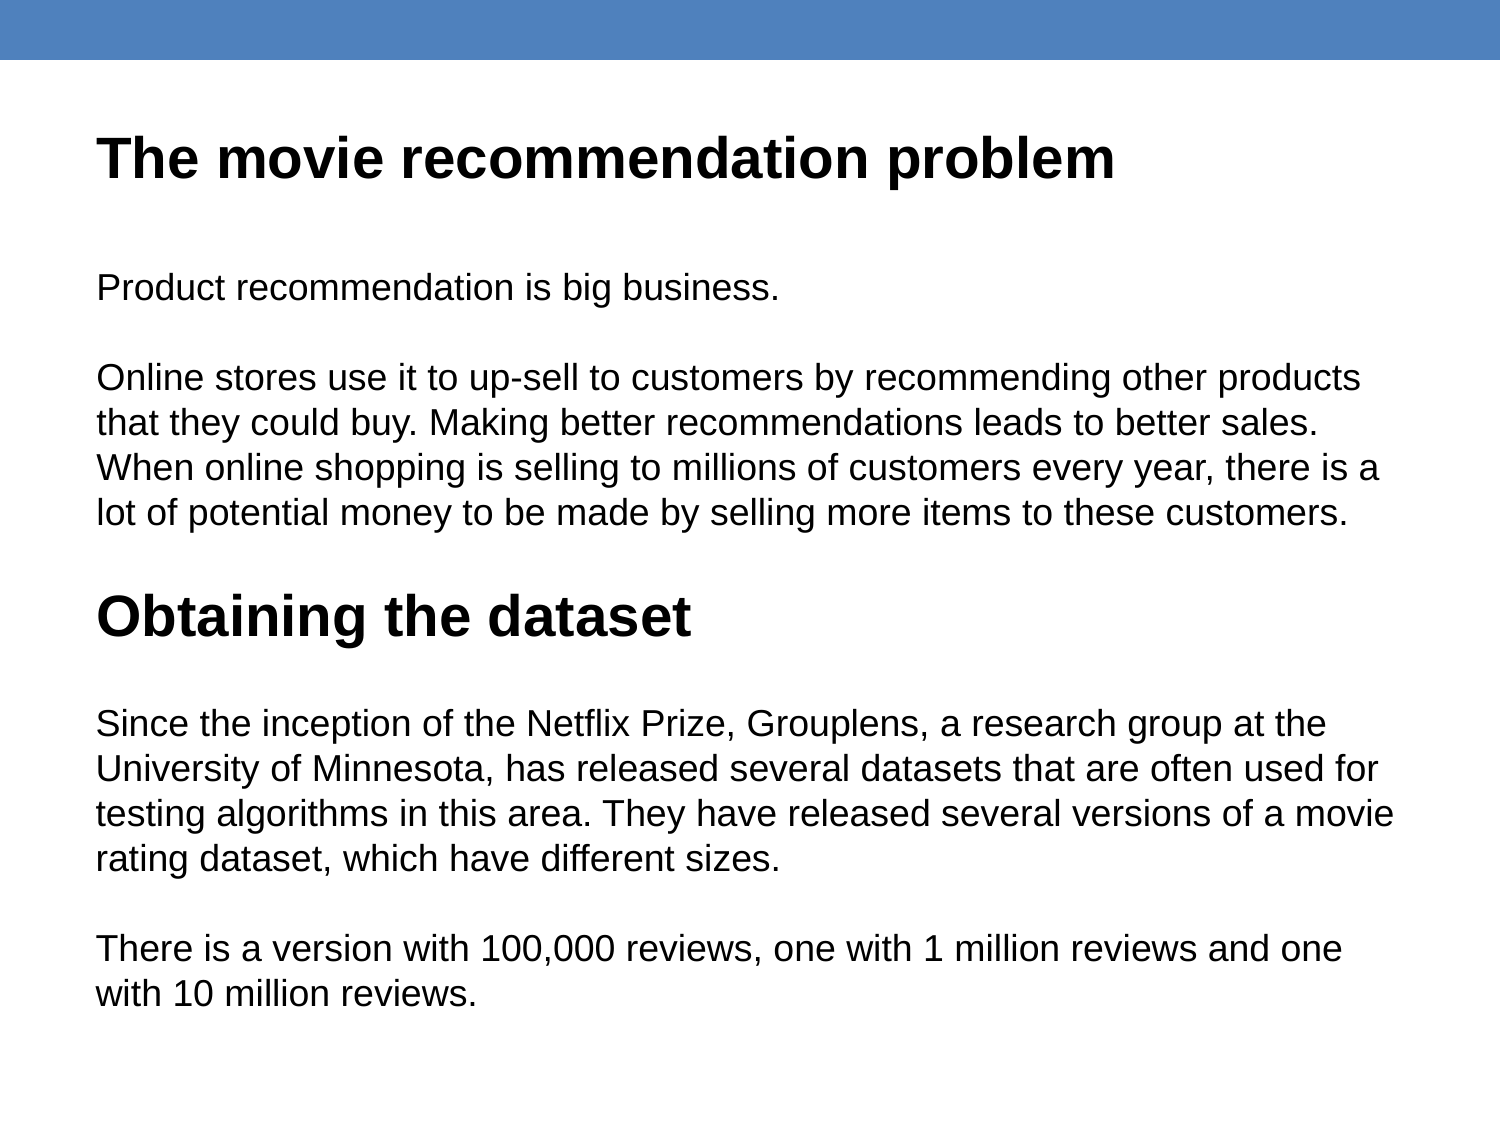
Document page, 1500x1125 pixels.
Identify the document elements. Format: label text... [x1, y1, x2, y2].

text_box Since the inception of the Netflix Prize, Grouplens, a research group at the University of Minnesota, has released several datasets that are often used for testing algorithms in this area. They have released several versions of a movie rating dataset, which have different sizes. There is a version with 100,000 reviews, one with 1 million reviews and one with 10 million reviews. [80, 691, 1420, 1021]
text_box Obtaining the dataset [81, 570, 881, 656]
text_box Product recommendation is big business. Online stores use it to up-sell to customers by recommending other products that they could buy. Making better recommendations leads to better sales. When online shopping is selling to millions of customers every year, there is a lot of potential money to be made by selling more items to these customers. [81, 256, 1420, 541]
text_box The movie recommendation problem [81, 113, 1421, 199]
